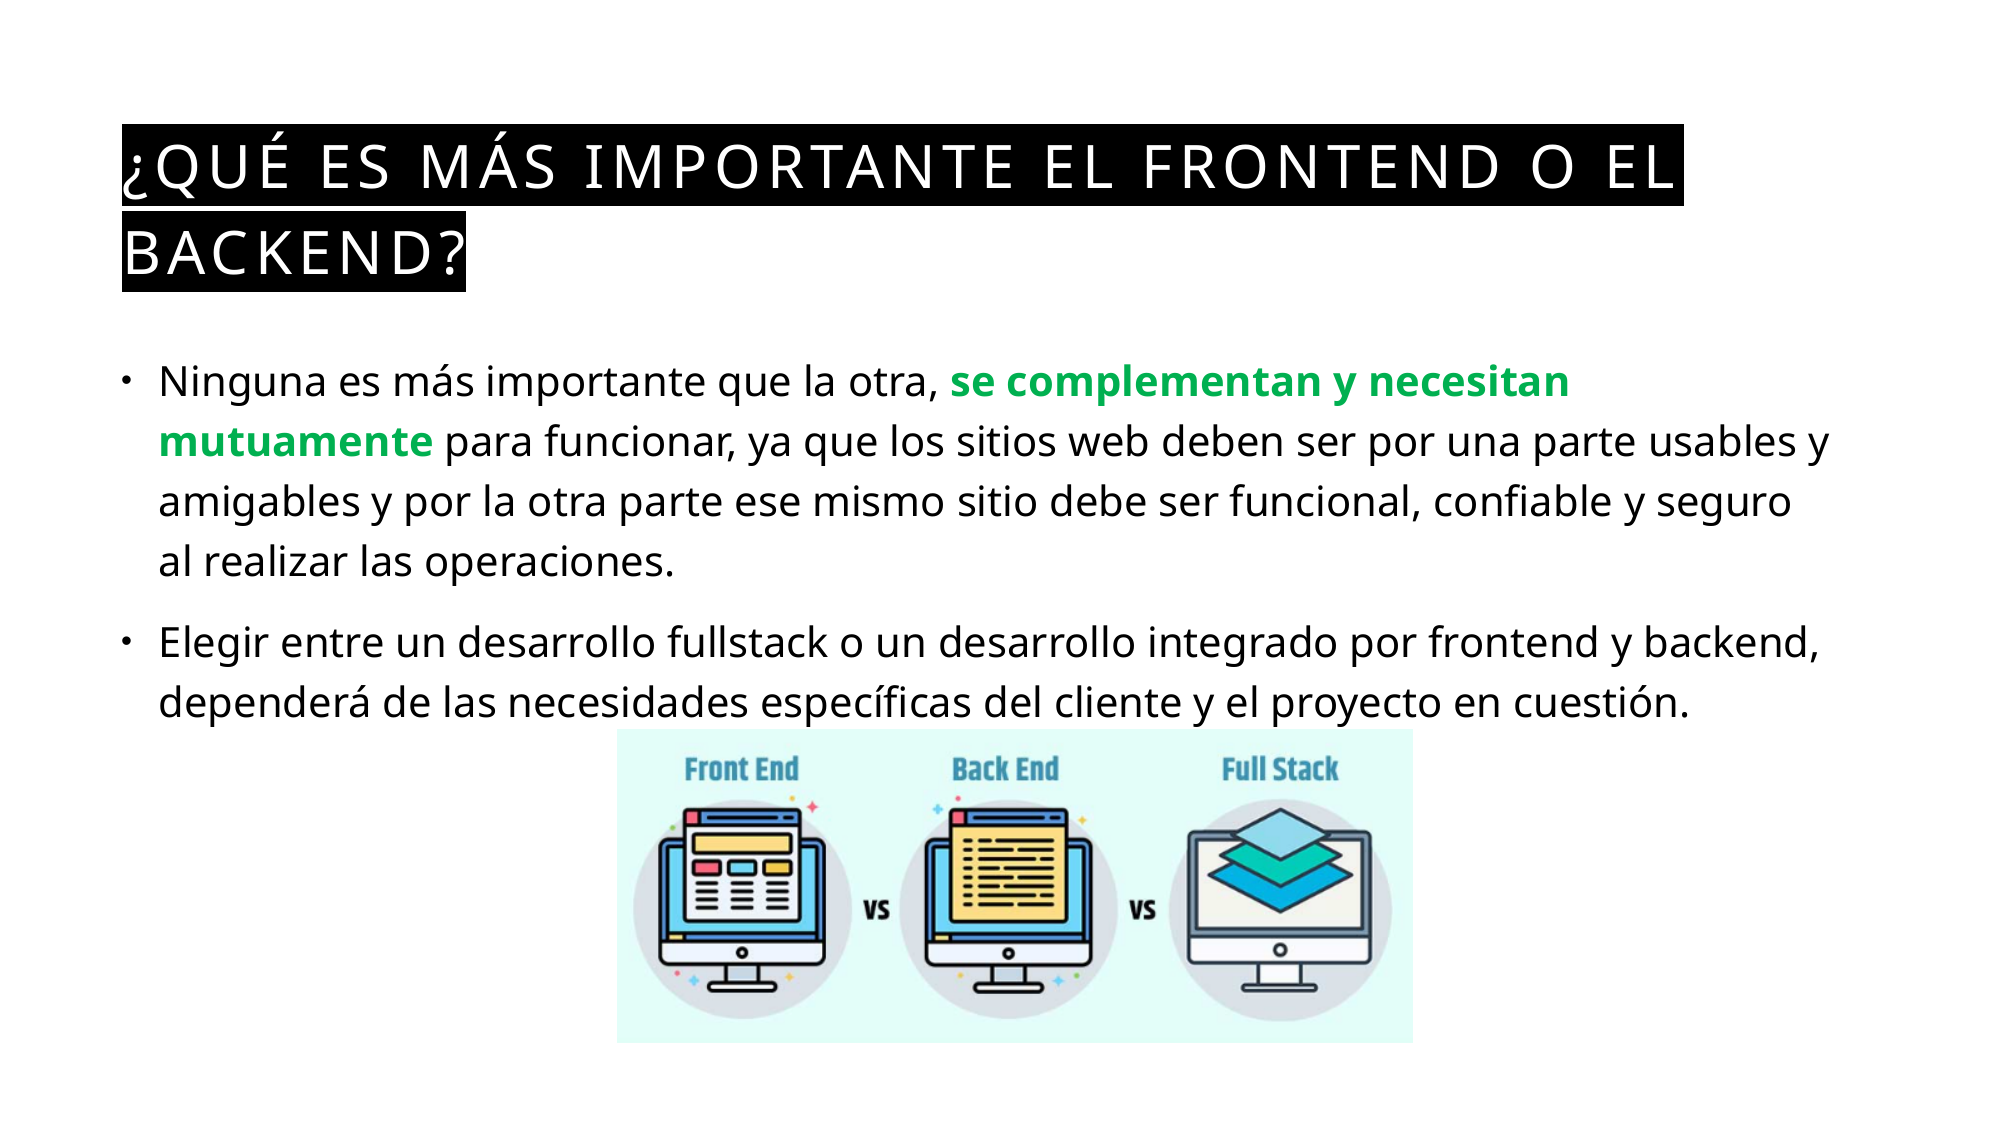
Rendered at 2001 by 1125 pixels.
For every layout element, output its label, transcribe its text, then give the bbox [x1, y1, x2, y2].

picture [617, 729, 1413, 1043]
title ¿qué es más importante el frontend o el backend? [107, 106, 1850, 295]
list Ninguna es más importante que la otra, se complementan y necesitan mutuamente para funcionar, ya que los sitios web deben ser por una parte usables y amigables y por la otra parte ese mismo sitio debe ser funcional, confiable y seguro al realizar las operaciones. Elegir entre un desarrollo fullstack o un desarrollo integrado por frontend y backend, dependerá de las necesidades específicas del cliente y el proyecto en cuestión. [106, 337, 1849, 702]
